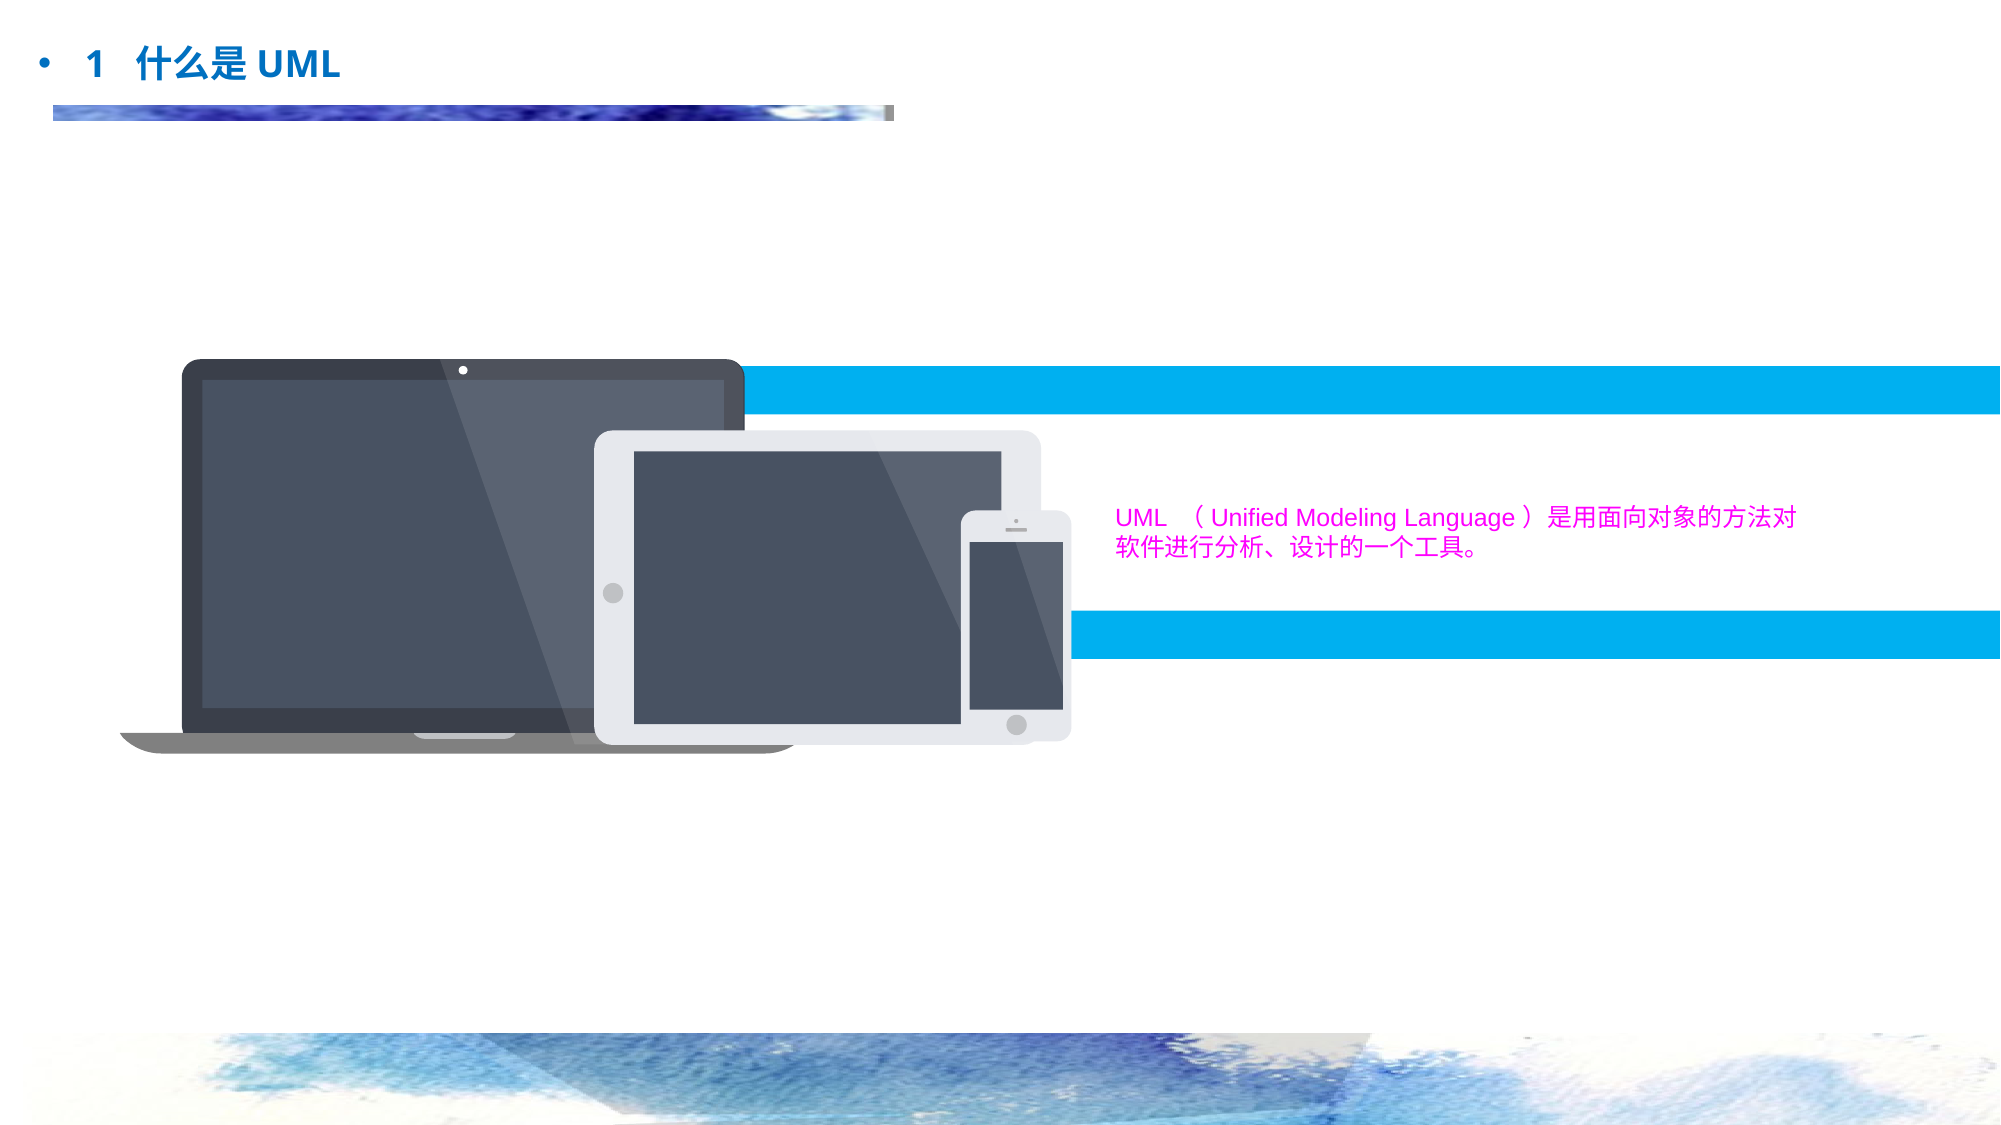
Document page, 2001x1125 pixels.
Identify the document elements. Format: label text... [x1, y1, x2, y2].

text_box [119, 359, 807, 754]
text_box [1072, 610, 2000, 660]
text_box UML （Unified Modeling Language）是用面向对象的方法对软件进行分析、设计的一个工具。 [1100, 433, 1831, 599]
text_box [975, 365, 2000, 415]
picture [53, 105, 894, 121]
picture [23, 1033, 2000, 1125]
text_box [960, 510, 1072, 742]
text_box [660, 364, 975, 812]
text_box 1 什么是UML [23, 10, 1105, 93]
